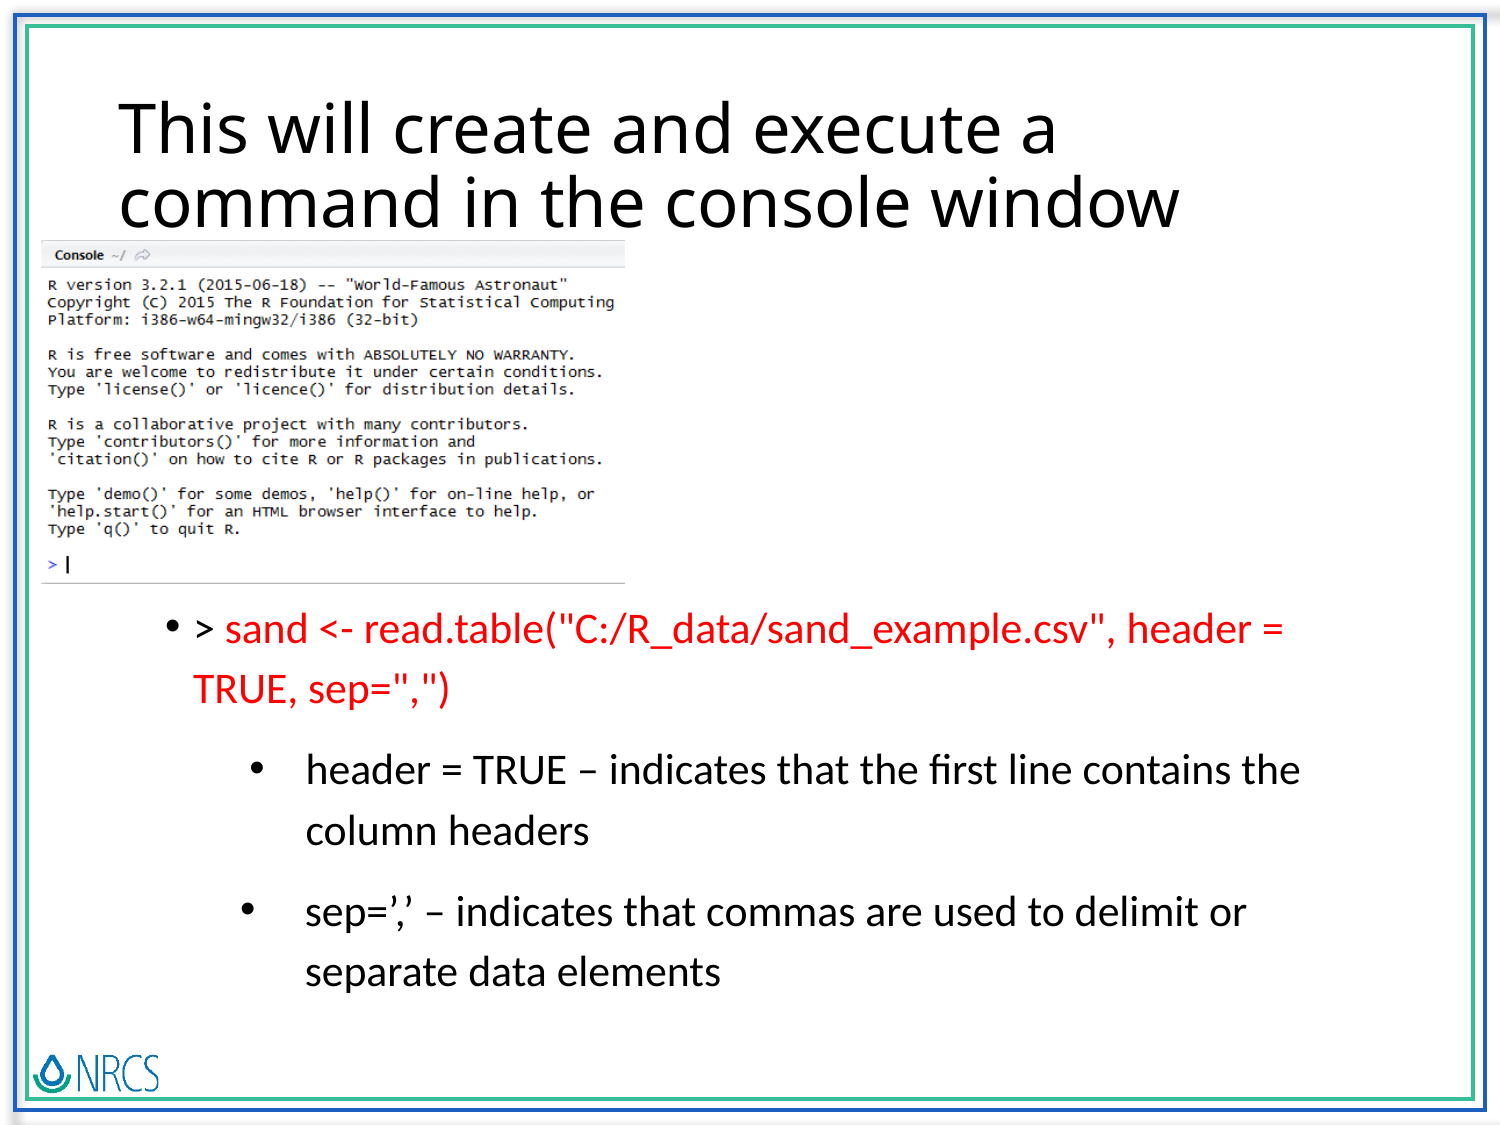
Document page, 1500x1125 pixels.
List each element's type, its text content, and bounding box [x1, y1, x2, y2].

picture [33, 1048, 159, 1094]
list > sand <- read.table("C:/R_data/sand_example.csv", header = TRUE, sep=",") header = TRUE – indicates that the first line contains the column headers sep=’,’ – indicates that commas are used to delimit or separate data elements [103, 584, 1397, 1014]
title This will create and execute a command in the console window [103, 59, 1397, 278]
picture [41, 240, 625, 584]
